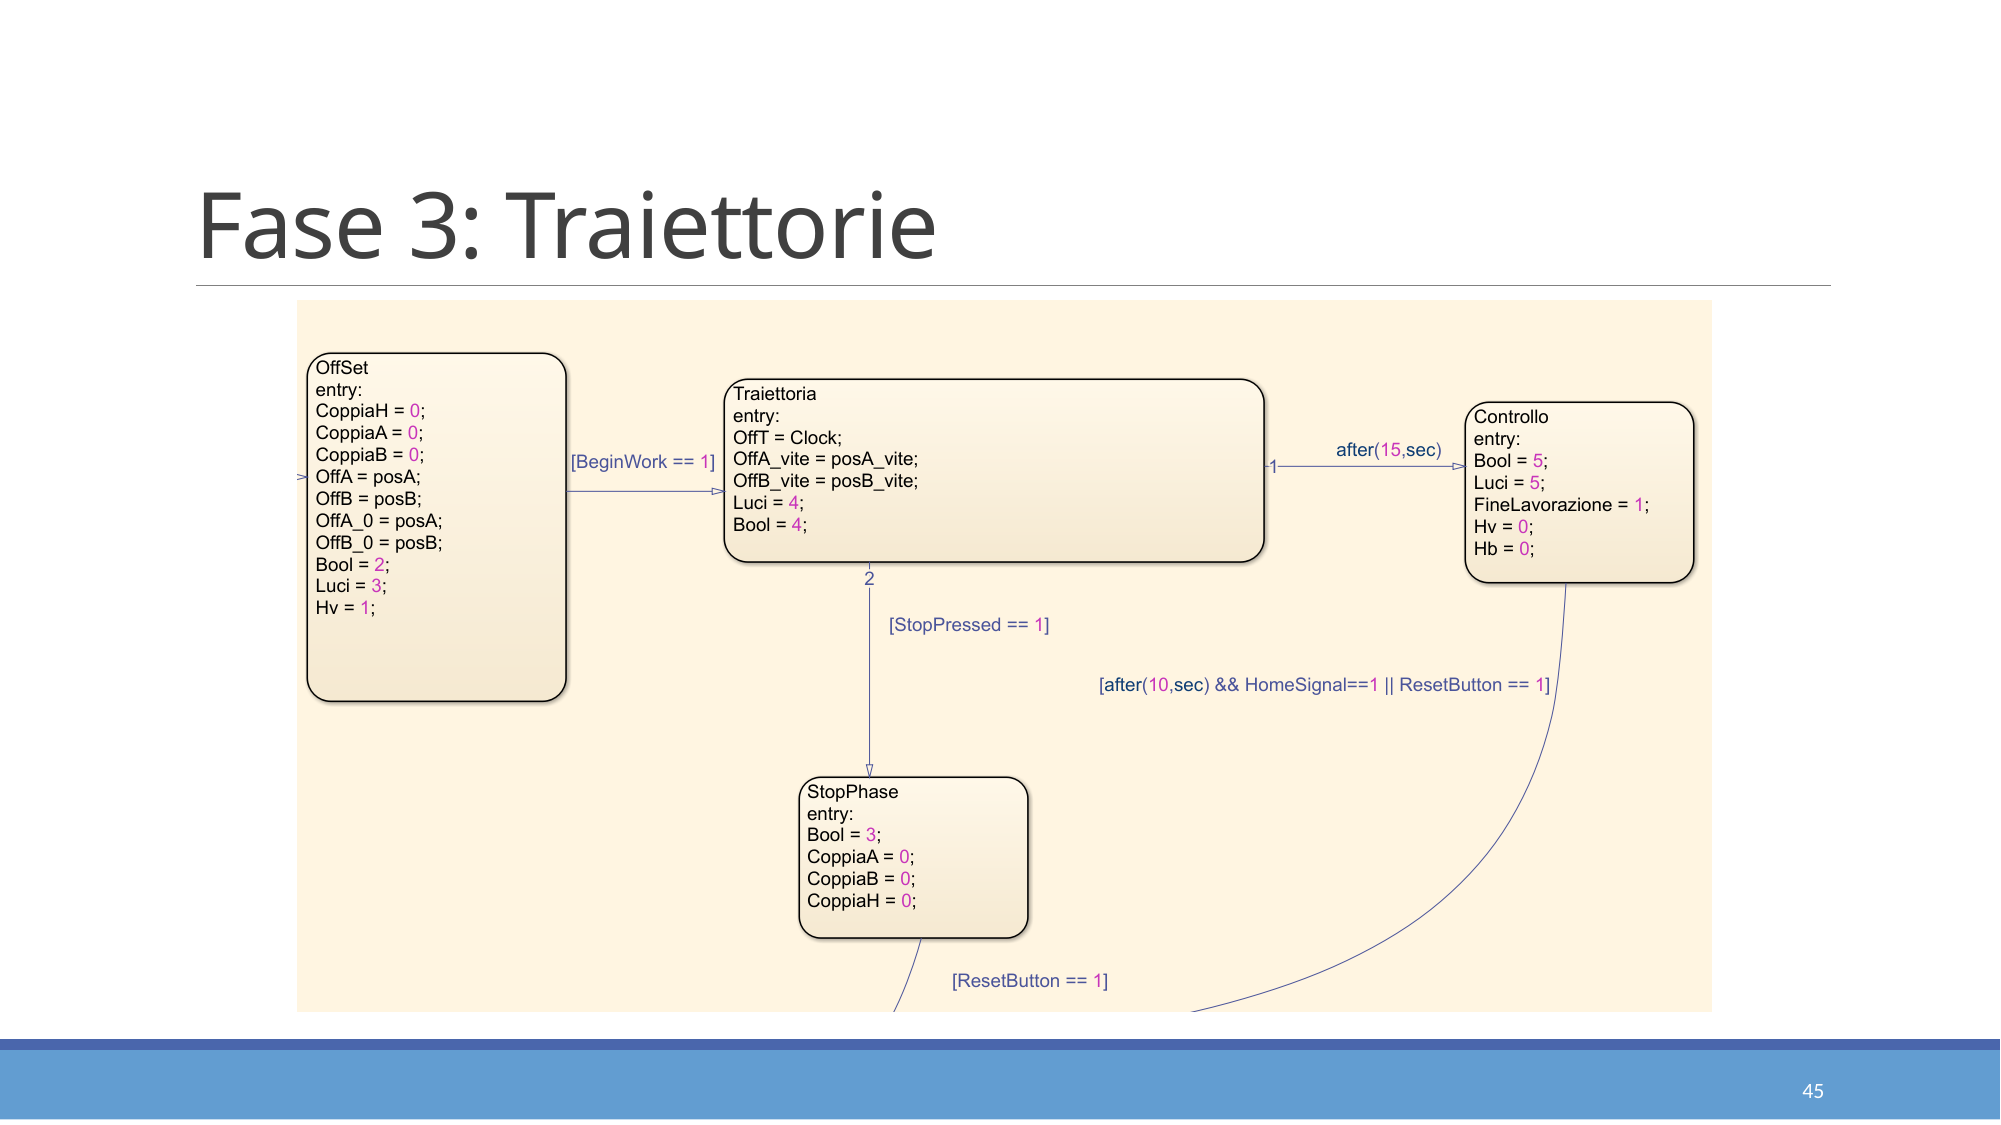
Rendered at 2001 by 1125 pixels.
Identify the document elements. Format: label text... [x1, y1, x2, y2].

picture [297, 300, 1713, 1013]
slide_number 45 [1624, 1059, 1840, 1120]
title Fase 3: Traiettorie [180, 47, 1830, 285]
